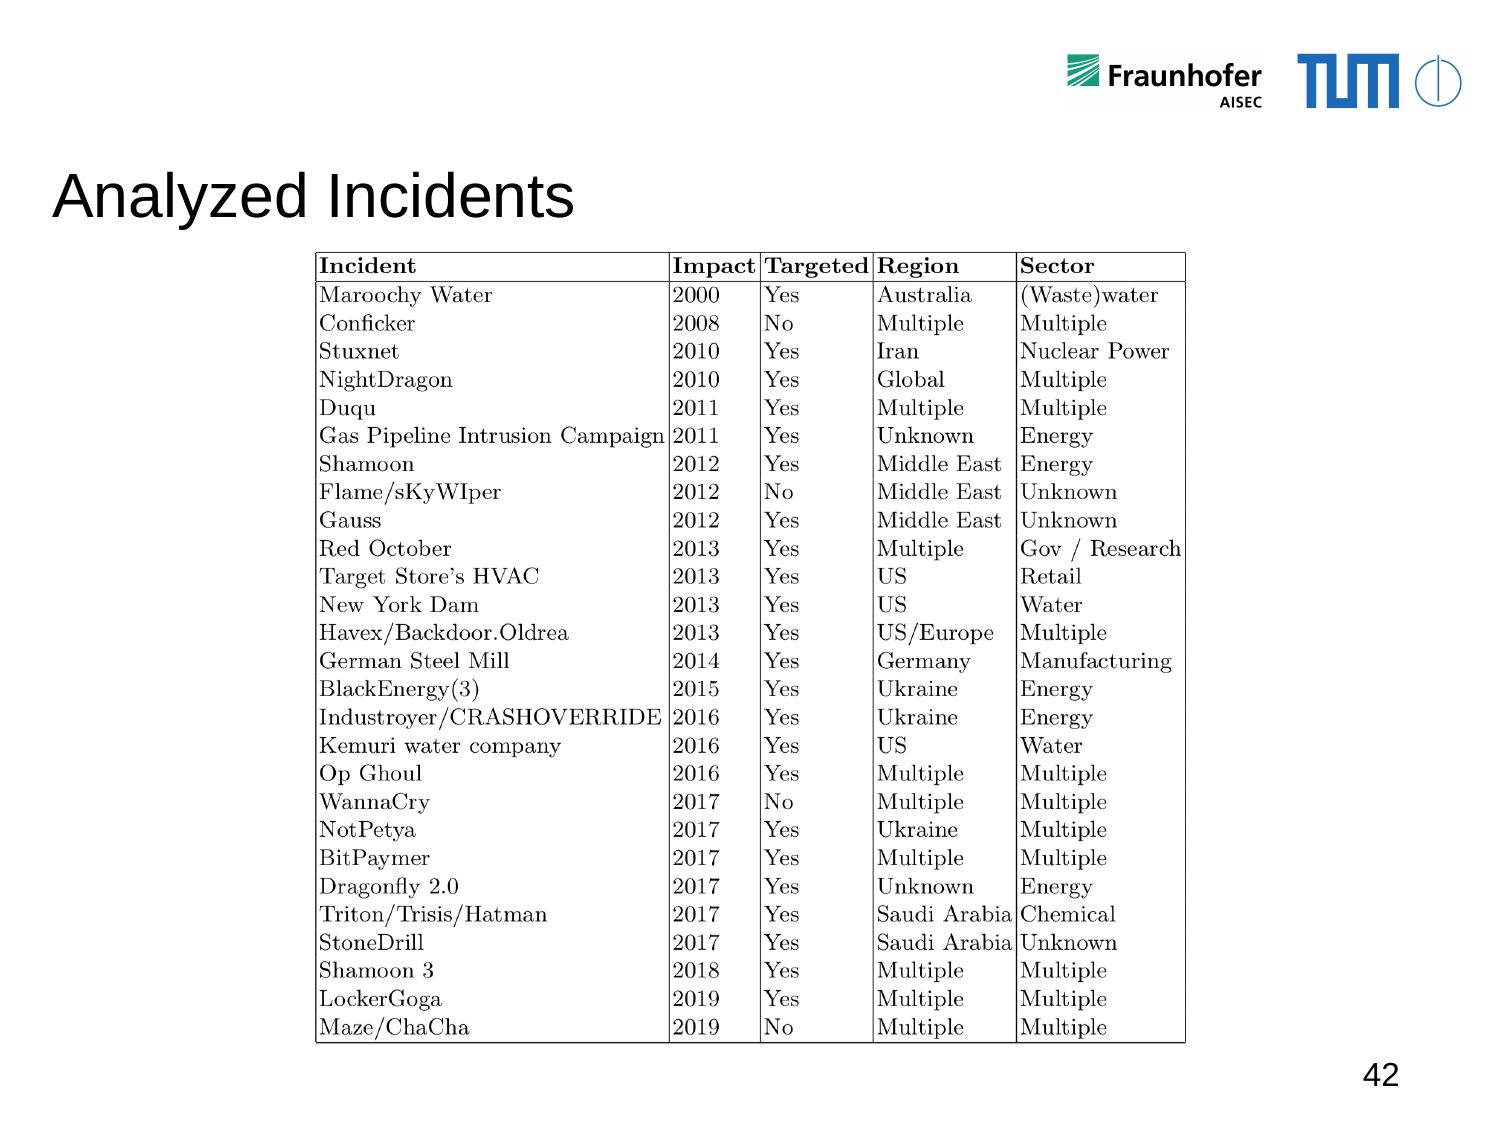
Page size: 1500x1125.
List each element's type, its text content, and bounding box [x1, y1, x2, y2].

text_box 42 [1362, 1047, 1500, 1094]
picture [1066, 53, 1263, 109]
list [306, 241, 1194, 1049]
title Analyzed Incidents [52, 162, 1449, 231]
picture [1296, 53, 1472, 109]
